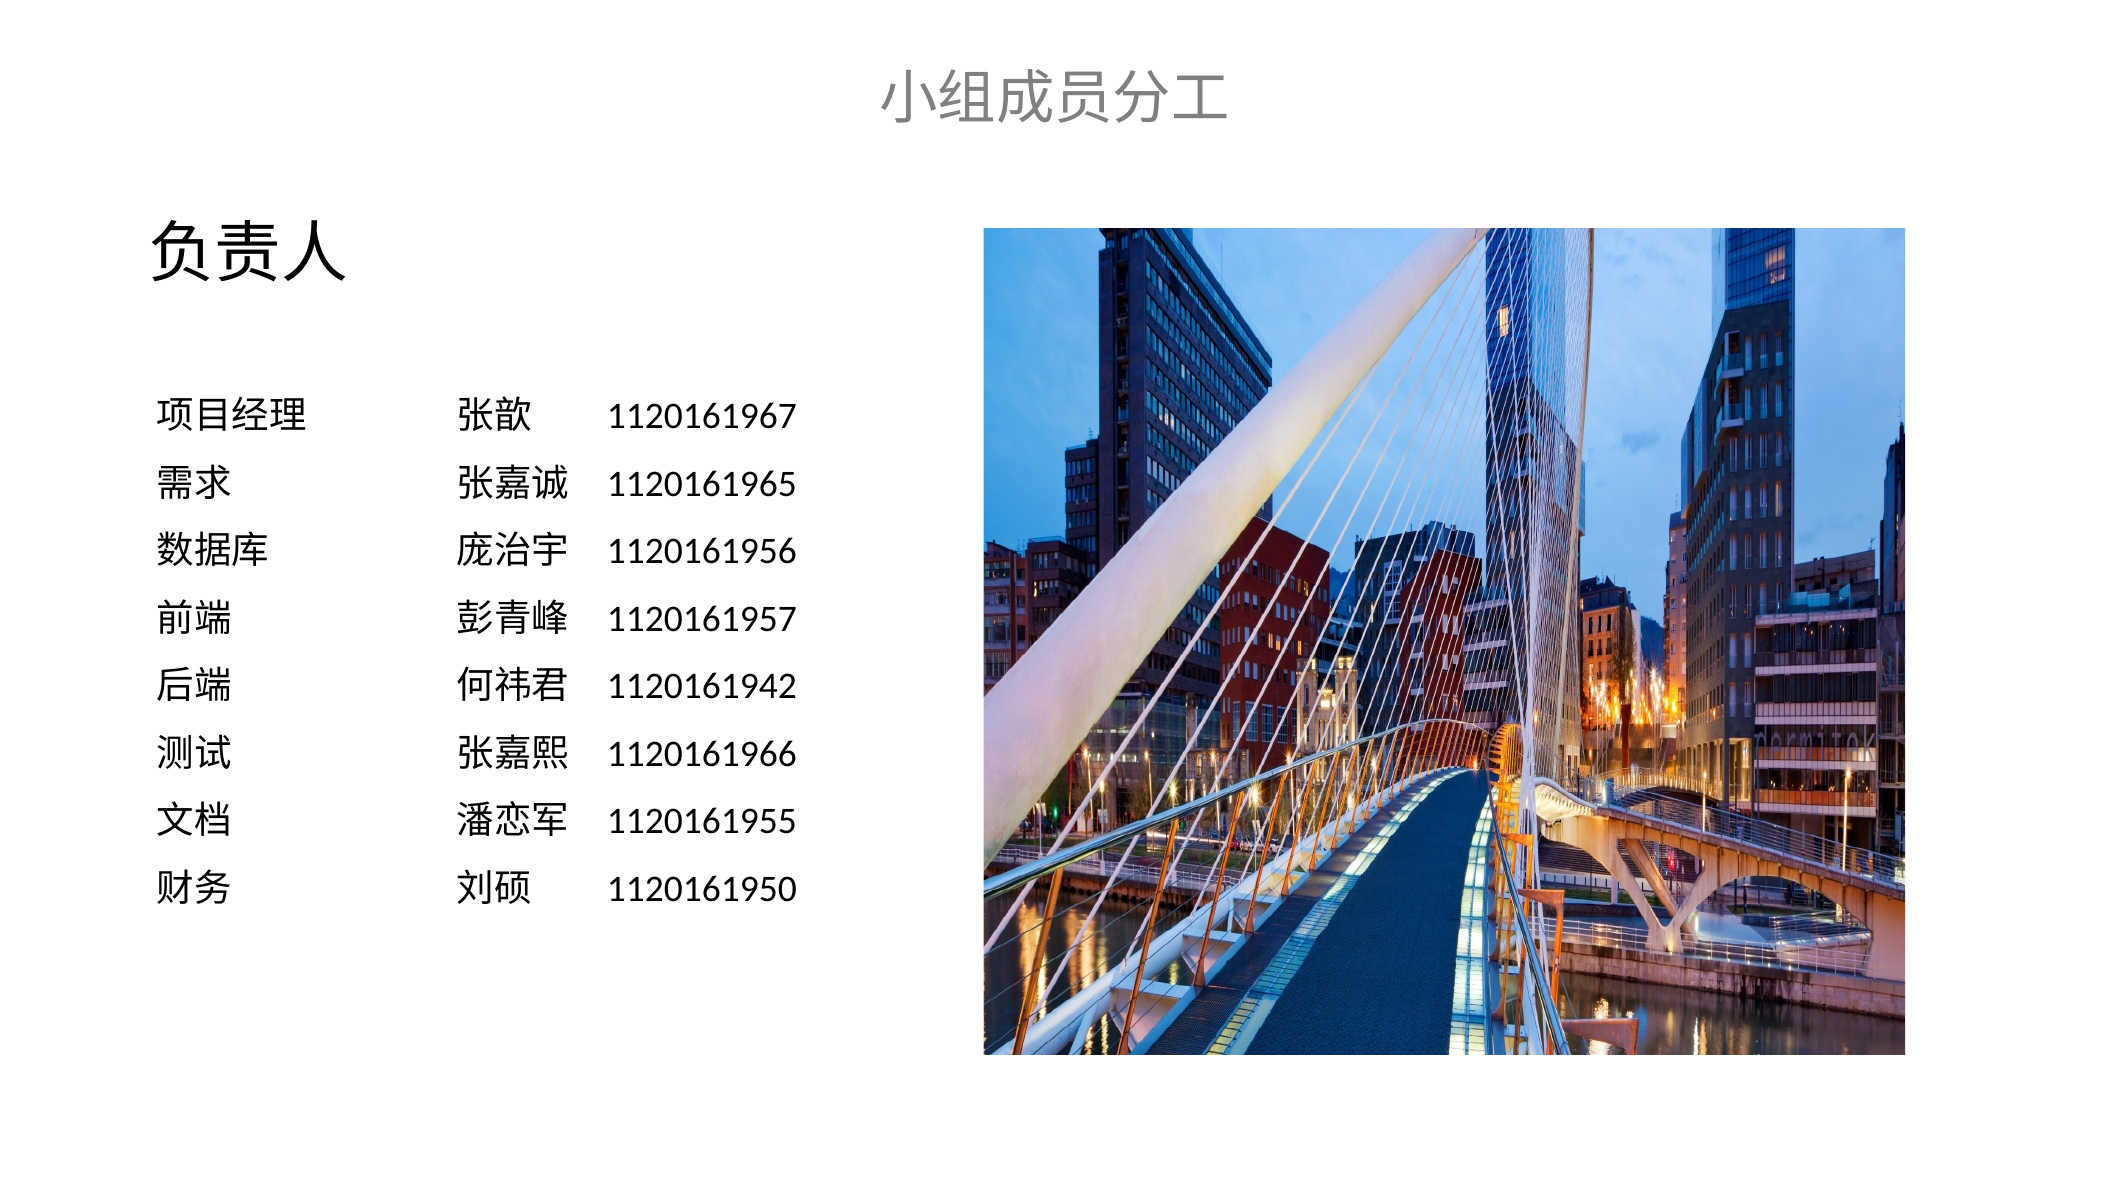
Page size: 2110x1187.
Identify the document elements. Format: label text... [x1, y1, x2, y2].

text_box [983, 227, 1906, 1056]
text_box 小组成员分工 [865, 60, 1245, 131]
text_box 负责人 [133, 201, 642, 297]
text_box 项目经理 张歆 1120161967 需求 张嘉诚 1120161965 数据库 庞治宇 1120161956 前端 彭青峰 1120161957 后端 何祎君 1120161942 测试 张嘉熙 1120161966 文档 潘恋军 1120161955 财务 刘硕 1120161950 [156, 368, 983, 909]
